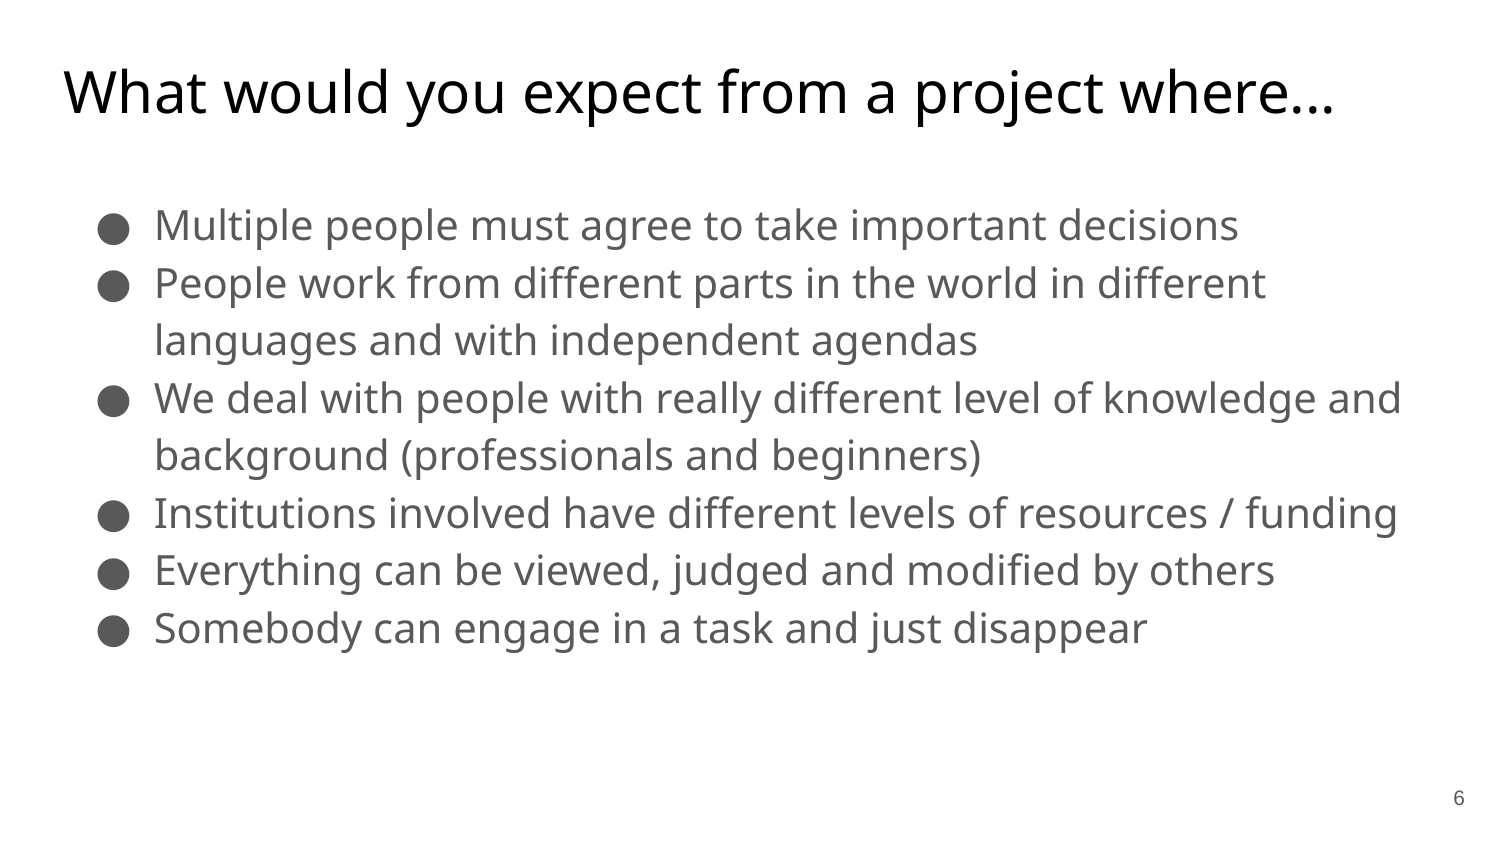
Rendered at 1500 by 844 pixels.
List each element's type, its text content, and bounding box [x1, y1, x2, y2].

list Multiple people must agree to take important decisions People work from different parts in the world in different languages and with independent agendas We deal with people with really different level of knowledge and background (professionals and beginners) Institutions involved have different levels of resources / funding Everything can be viewed, judged and modified by others Somebody can engage in a task and just disappear [63, 176, 1462, 737]
slide_number ‹#› [1389, 764, 1480, 830]
title What would you expect from a project where... [63, 48, 1462, 142]
